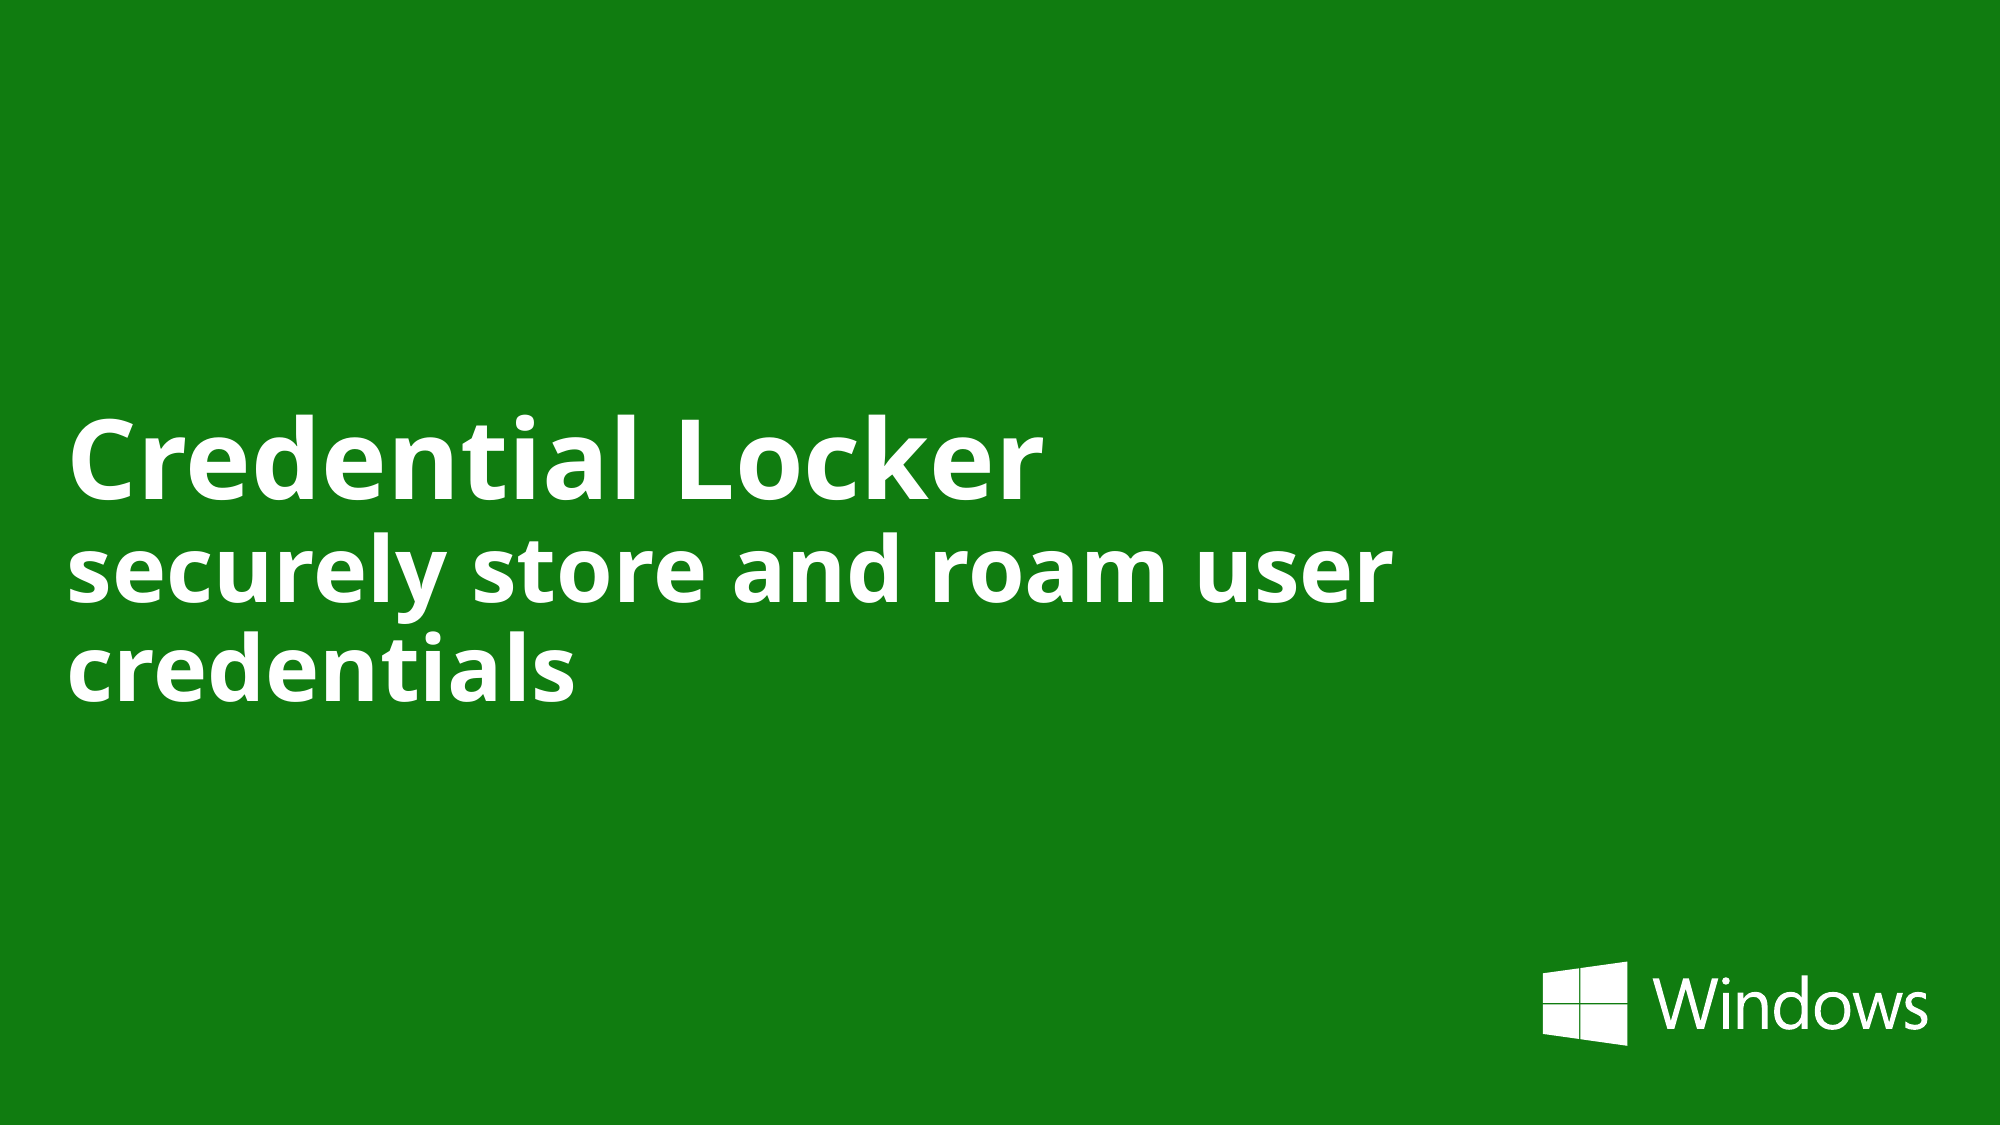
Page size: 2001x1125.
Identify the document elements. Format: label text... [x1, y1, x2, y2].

title Credential Locker securely store and roam user credentials [44, 433, 1954, 692]
